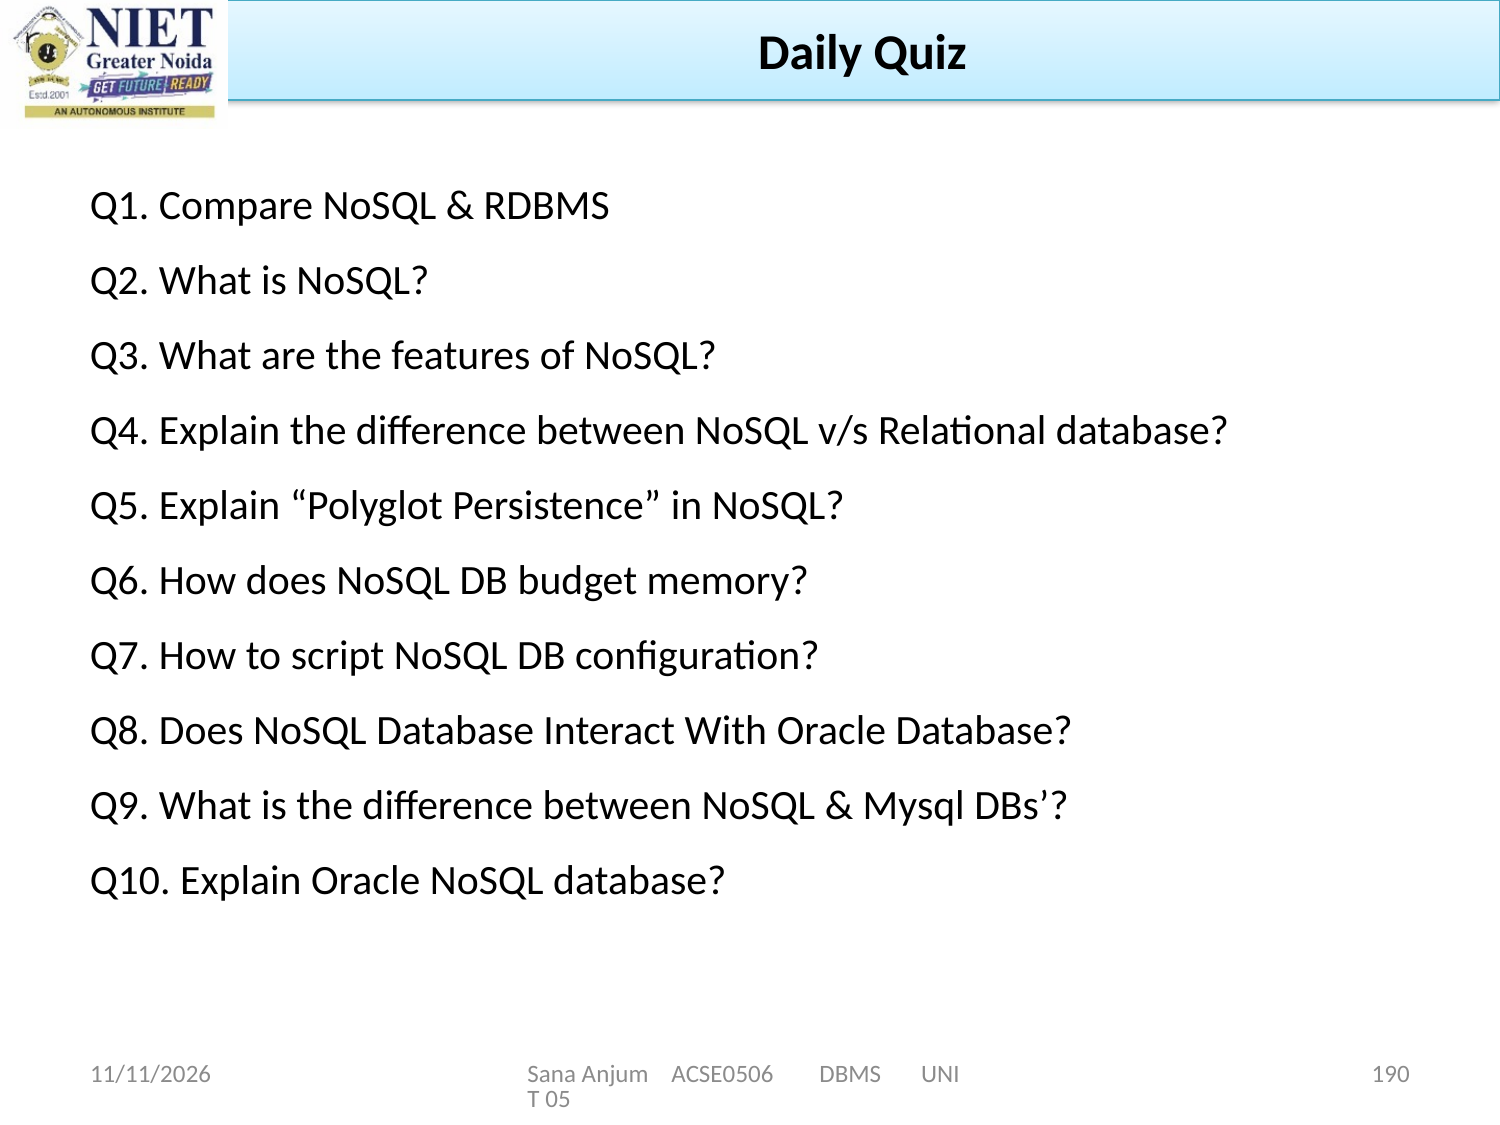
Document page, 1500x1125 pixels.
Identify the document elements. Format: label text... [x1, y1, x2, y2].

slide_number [75, 1042, 425, 1103]
text_box Daily Quiz [231, 0, 1500, 101]
text_box Q1. Compare NoSQL & RDBMS Q2. What is NoSQL? Q3. What are the features of NoSQL? Q4. Explain the difference between NoSQL v/s Relational database? Q5. Explain “Polyglot Persistence” in NoSQL? Q6. How does NoSQL DB budget memory? Q7. How to script NoSQL DB configuration? Q8. Does NoSQL Database Interact With Oracle Database? Q9. What is the difference between NoSQL & Mysql DBs’? Q10. Explain Oracle NoSQL database? [75, 145, 1450, 911]
footer Sana Anjum ACSE0506 DBMS UNIT 05 [512, 1042, 988, 1103]
picture [0, 0, 228, 130]
slide_number 190 [1074, 1042, 1425, 1103]
